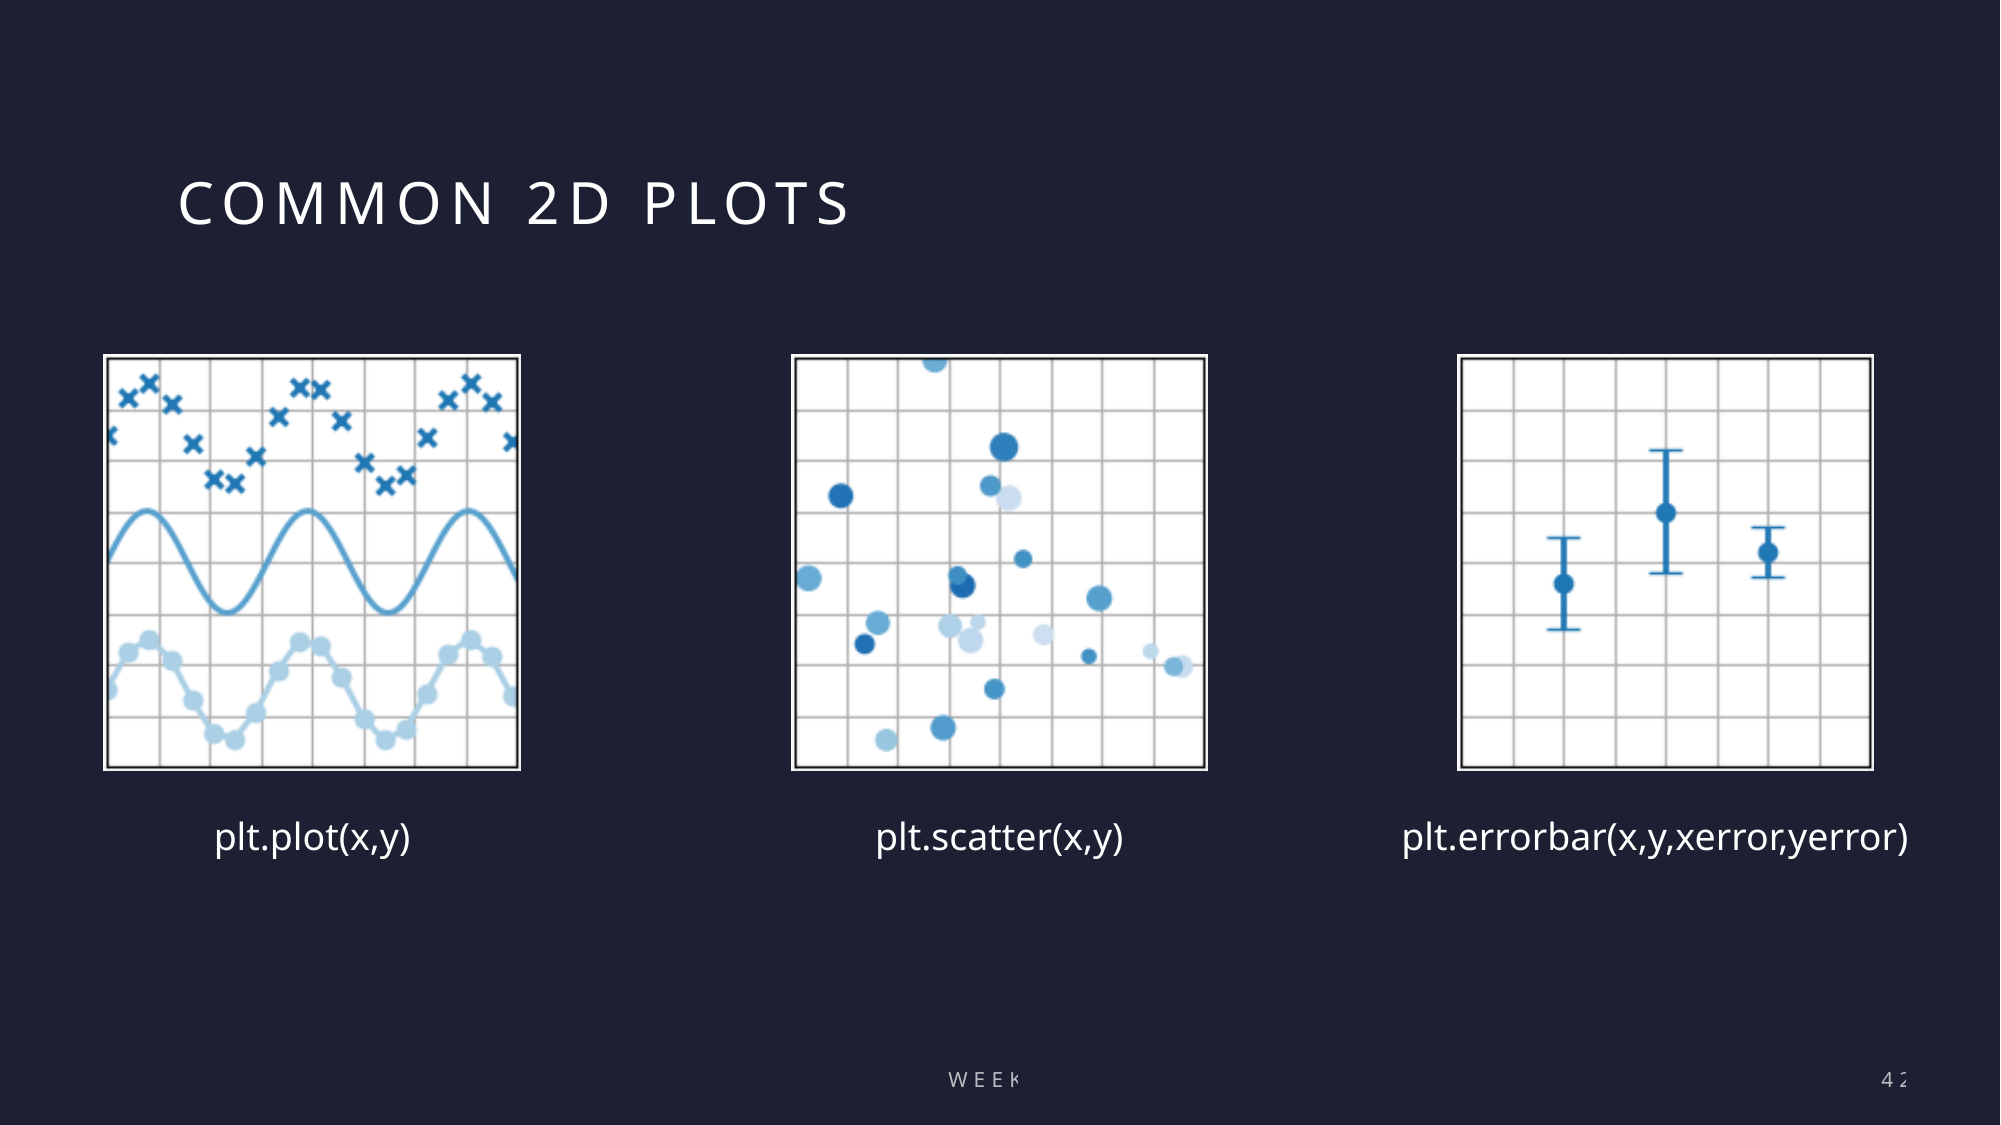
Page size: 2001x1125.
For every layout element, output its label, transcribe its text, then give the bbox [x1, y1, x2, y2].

picture [790, 353, 1209, 771]
text_box plt.errorbar(x,y,xerror,yerror) [1386, 805, 1924, 866]
slide_number 42 [1549, 1050, 1912, 1111]
title Common 2d plots [177, 165, 1822, 274]
text_box plt.scatter(x,y) [860, 805, 1139, 866]
picture [103, 353, 521, 771]
footer Week 1 [542, 1050, 1458, 1111]
picture [1456, 353, 1875, 771]
text_box plt.plot(x,y) [198, 805, 426, 866]
